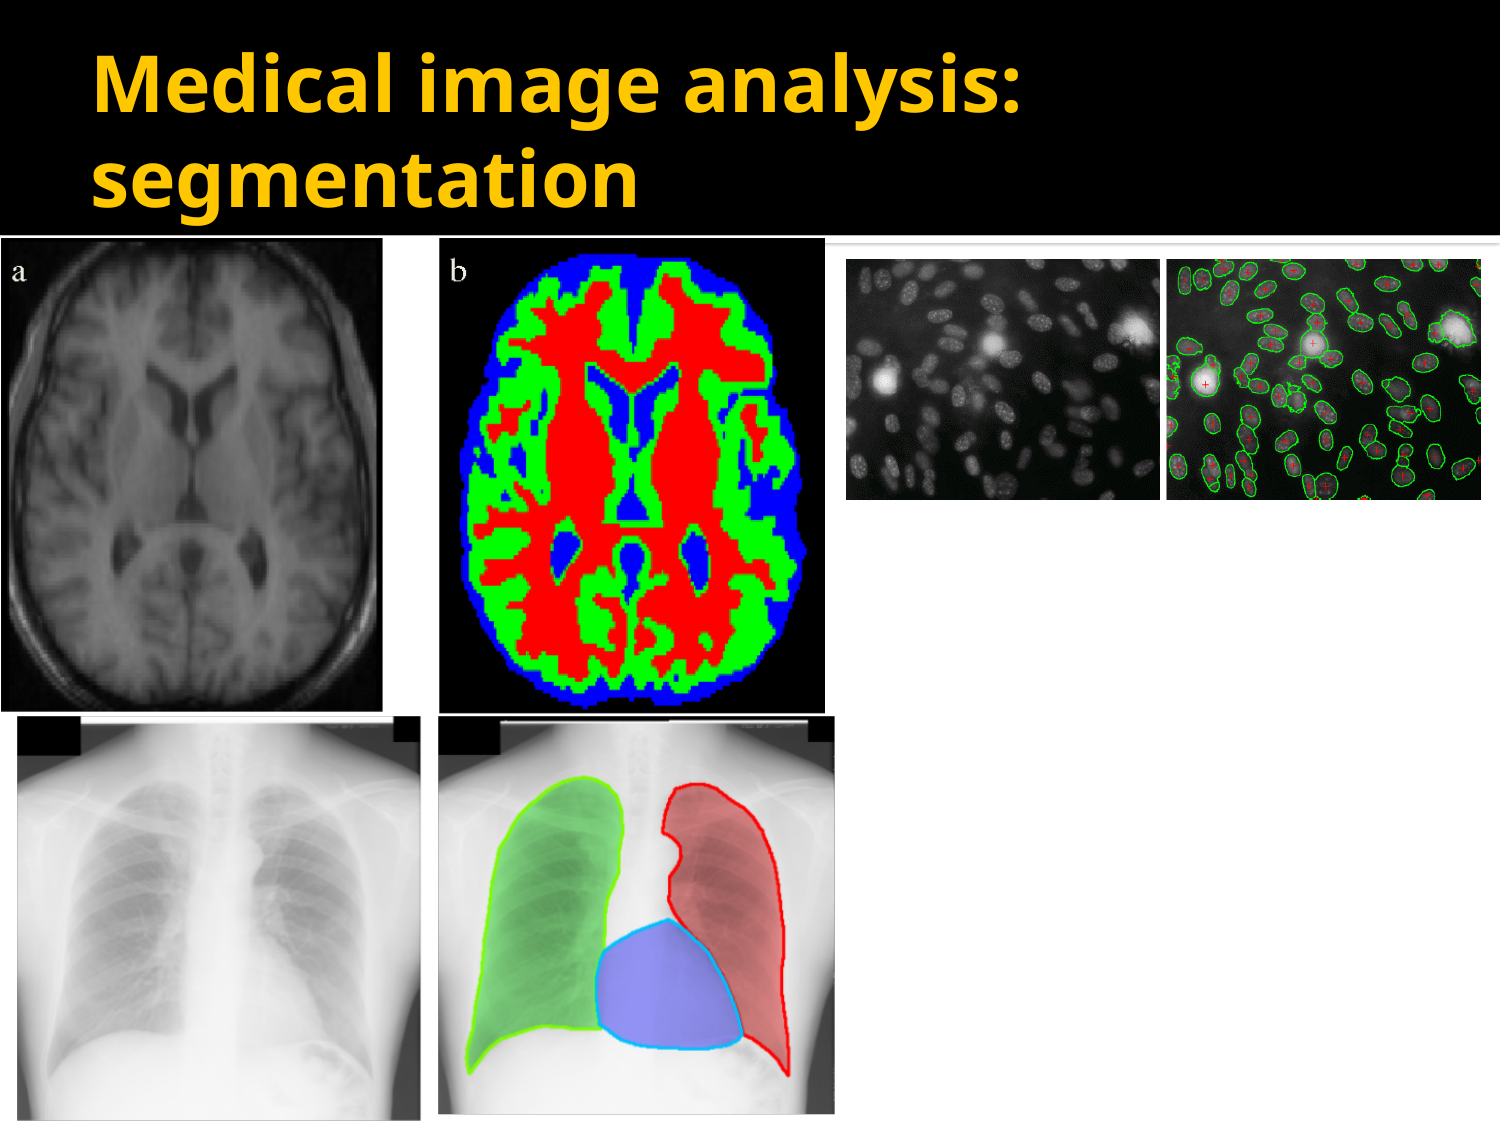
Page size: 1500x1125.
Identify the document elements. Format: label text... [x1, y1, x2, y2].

picture [837, 249, 1489, 513]
title Medical image analysis: segmentation [75, 25, 1425, 231]
picture [0, 237, 840, 1125]
